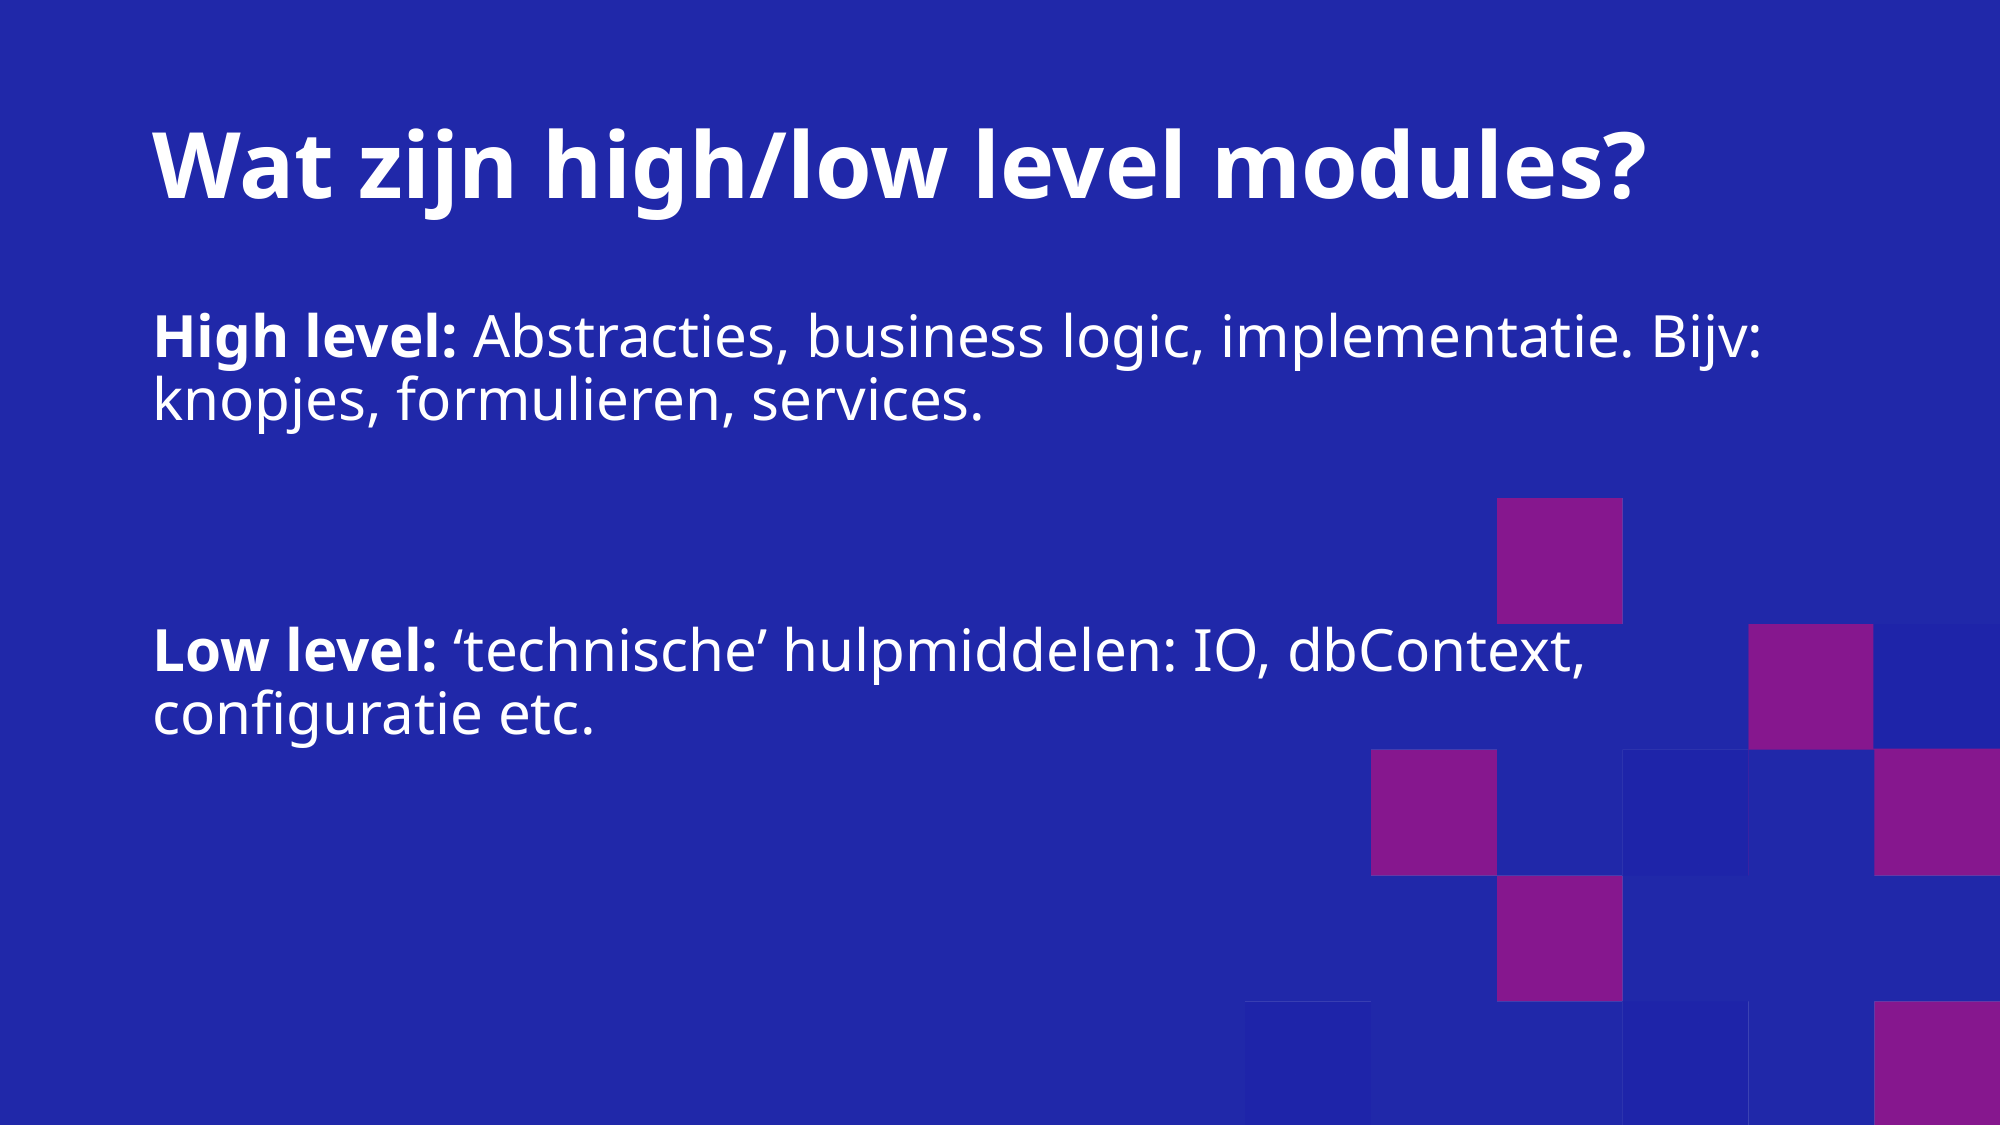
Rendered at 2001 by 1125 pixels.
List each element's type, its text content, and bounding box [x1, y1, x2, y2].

title Wat zijn high/low level modules? [137, 59, 1863, 278]
list High level: Abstracties, business logic, implementatie. Bijv: knopjes, formulieren, services. Low level: ‘technische’ hulpmiddelen: IO, dbContext, configuratie etc. [137, 299, 1863, 1014]
